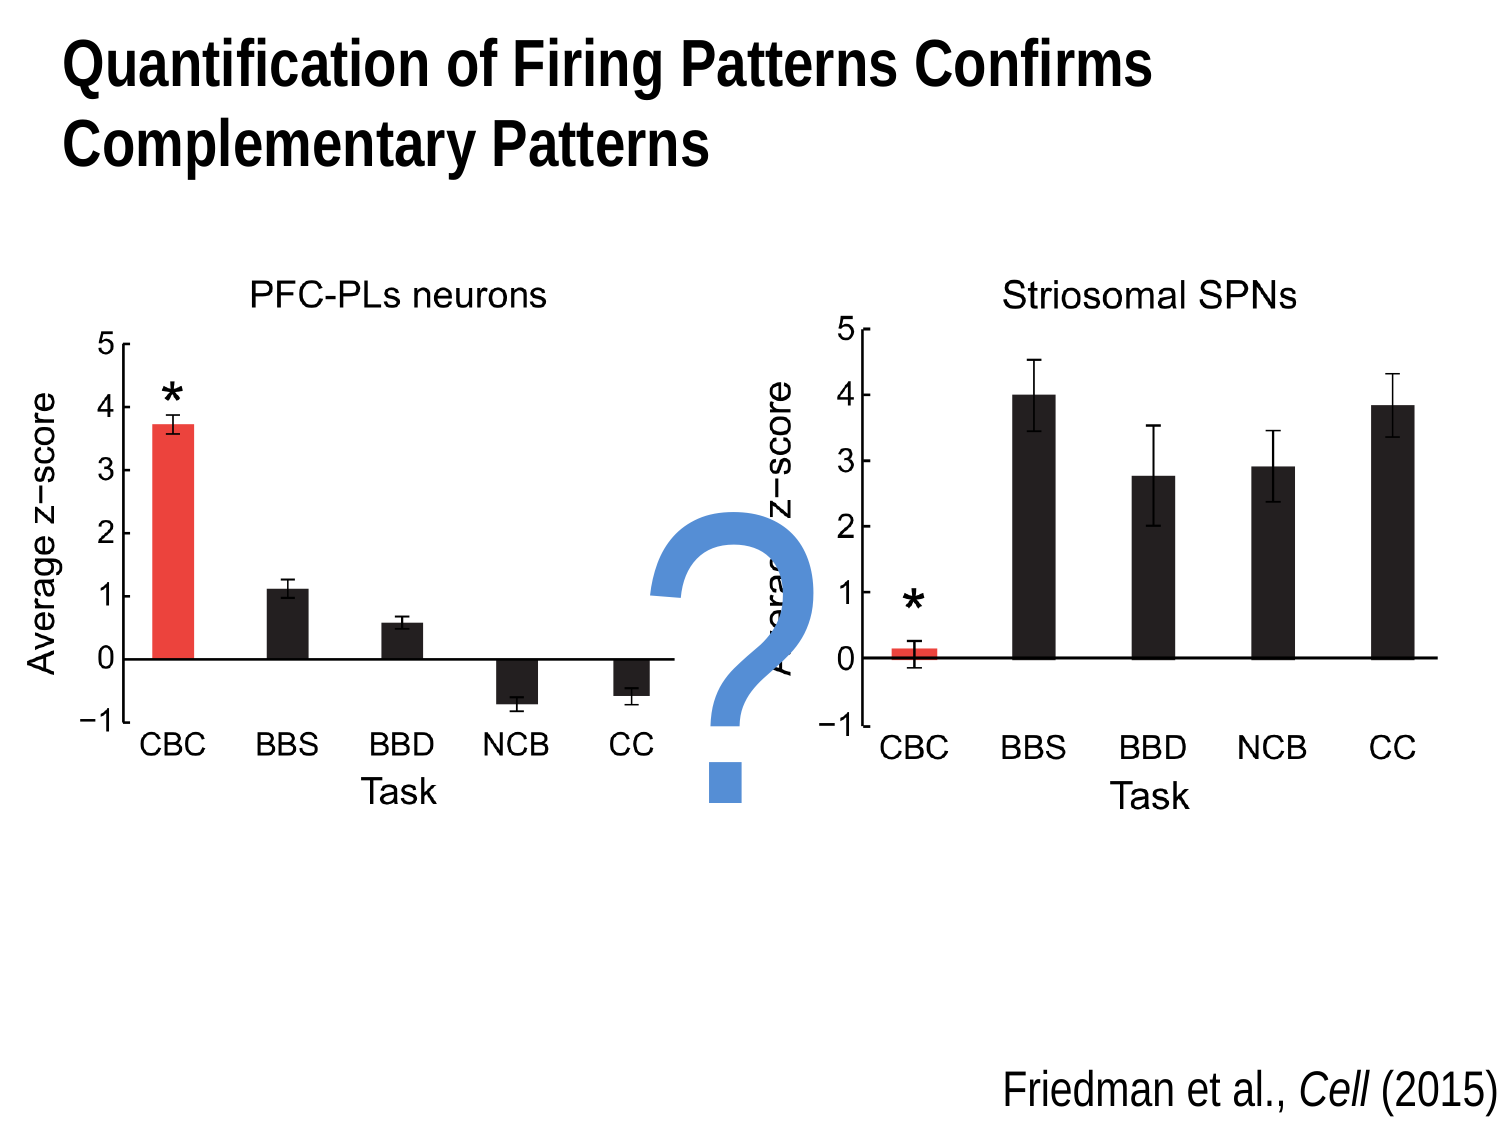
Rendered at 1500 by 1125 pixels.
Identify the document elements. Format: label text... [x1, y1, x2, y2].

text_box Friedman et al., Cell (2015) [987, 1049, 1500, 1124]
title Quantification of Firing Patterns Confirms Complementary Patterns [48, 12, 1450, 216]
picture [737, 262, 1451, 823]
picture [0, 262, 688, 822]
text_box ? [621, 379, 842, 895]
